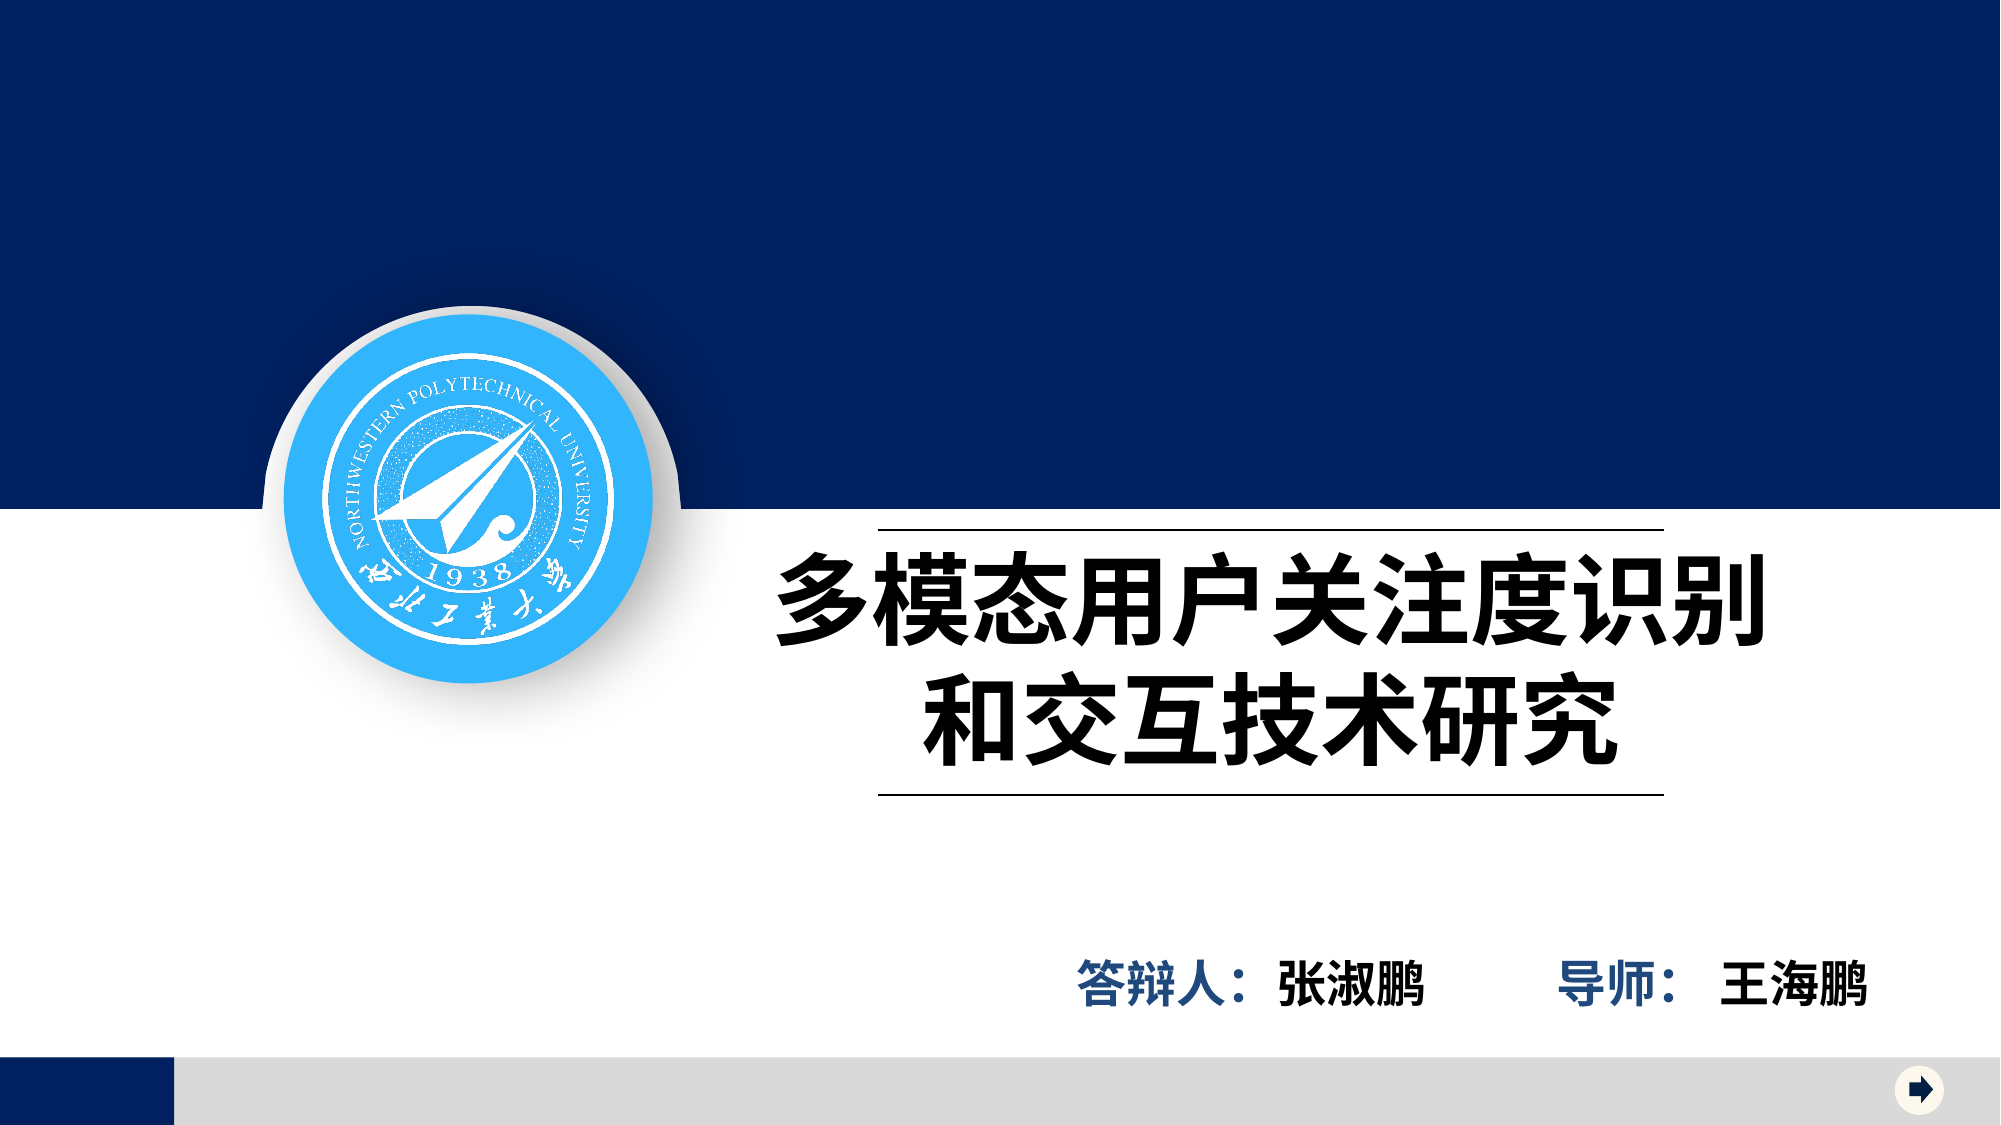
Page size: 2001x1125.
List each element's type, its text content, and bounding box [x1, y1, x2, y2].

text_box [1893, 1064, 1945, 1116]
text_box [1060, 944, 1886, 1021]
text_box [283, 314, 653, 684]
text_box 多模态用户关注度识别 和交互技术研究 [756, 529, 1786, 785]
text_box [1908, 1072, 1935, 1106]
text_box [0, 0, 2000, 510]
